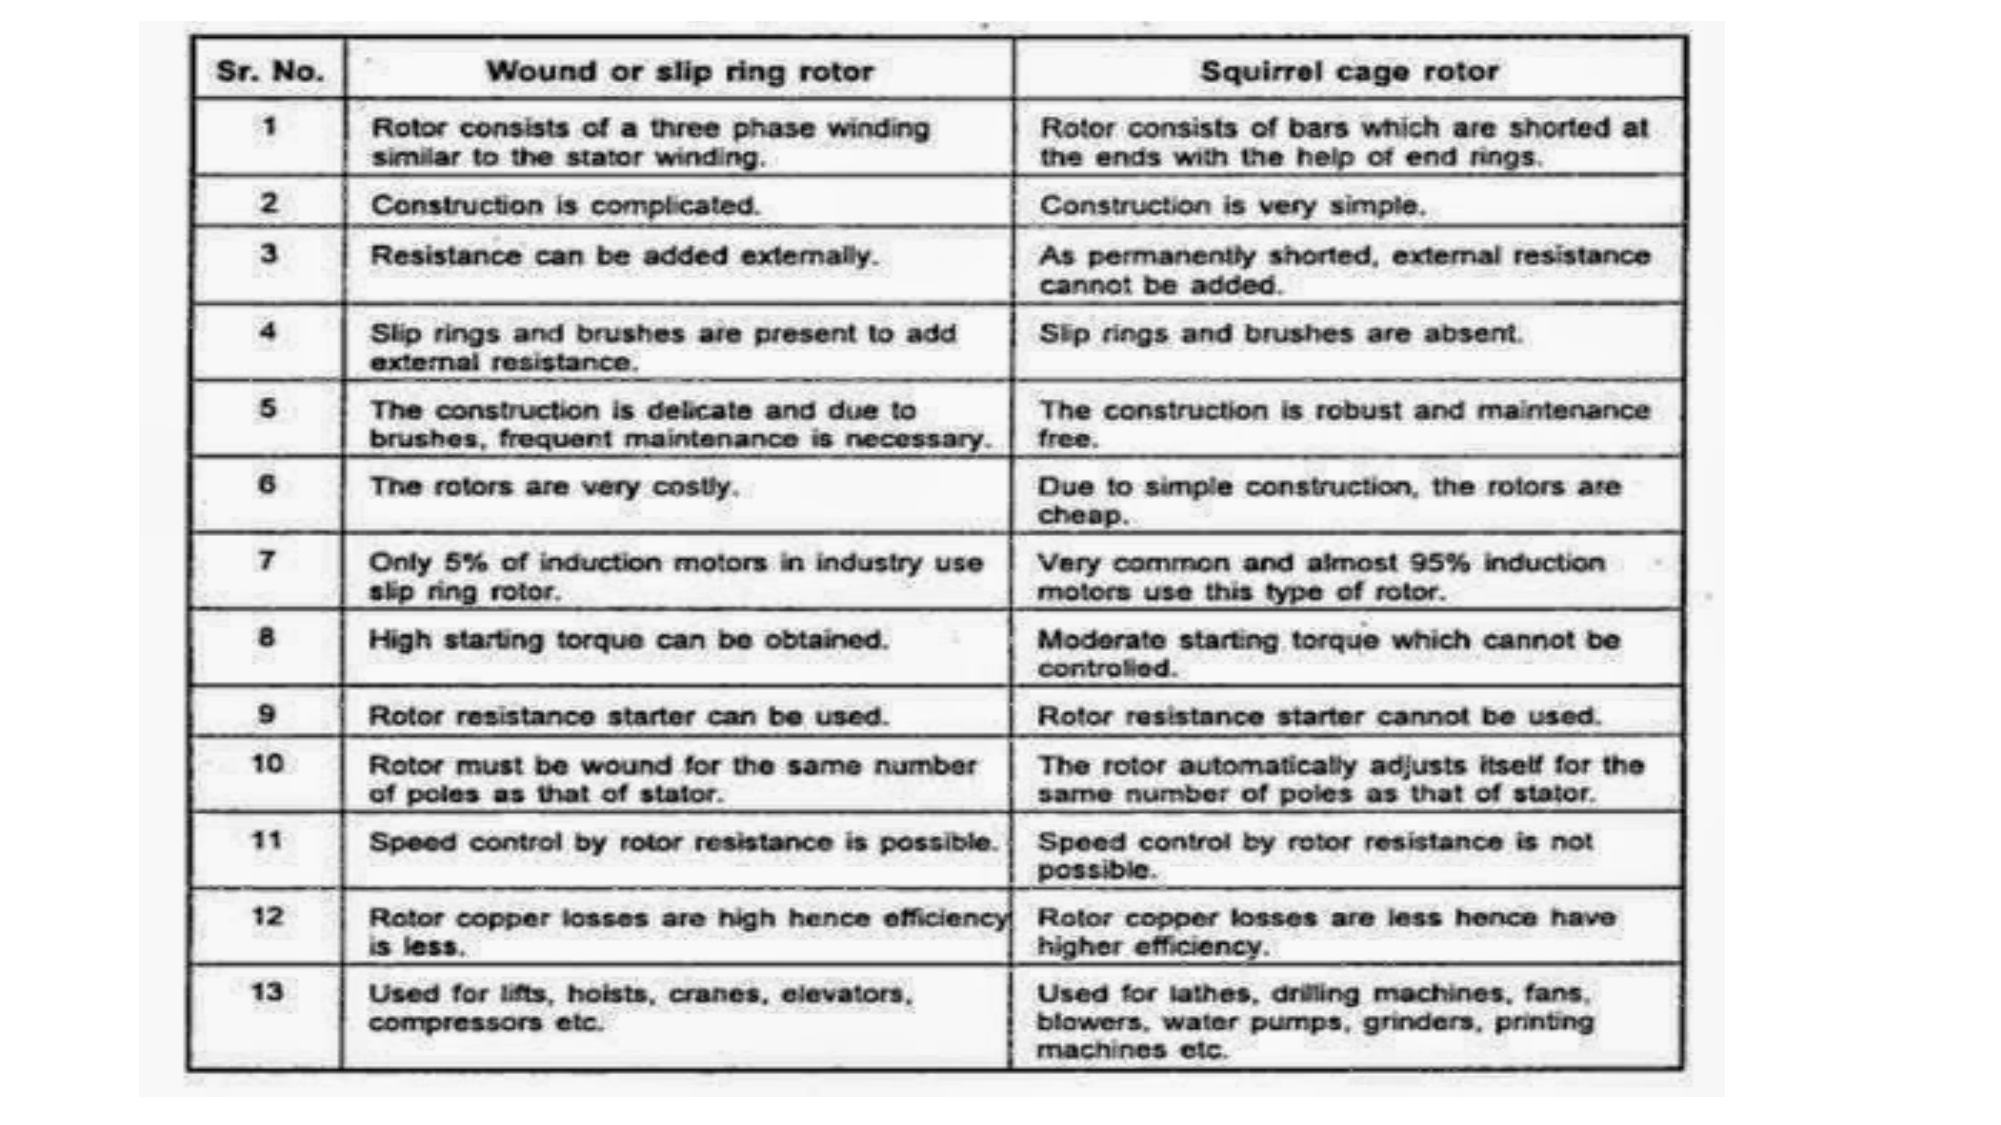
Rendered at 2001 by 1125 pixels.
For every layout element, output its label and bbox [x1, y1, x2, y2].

list [139, 21, 1725, 1097]
